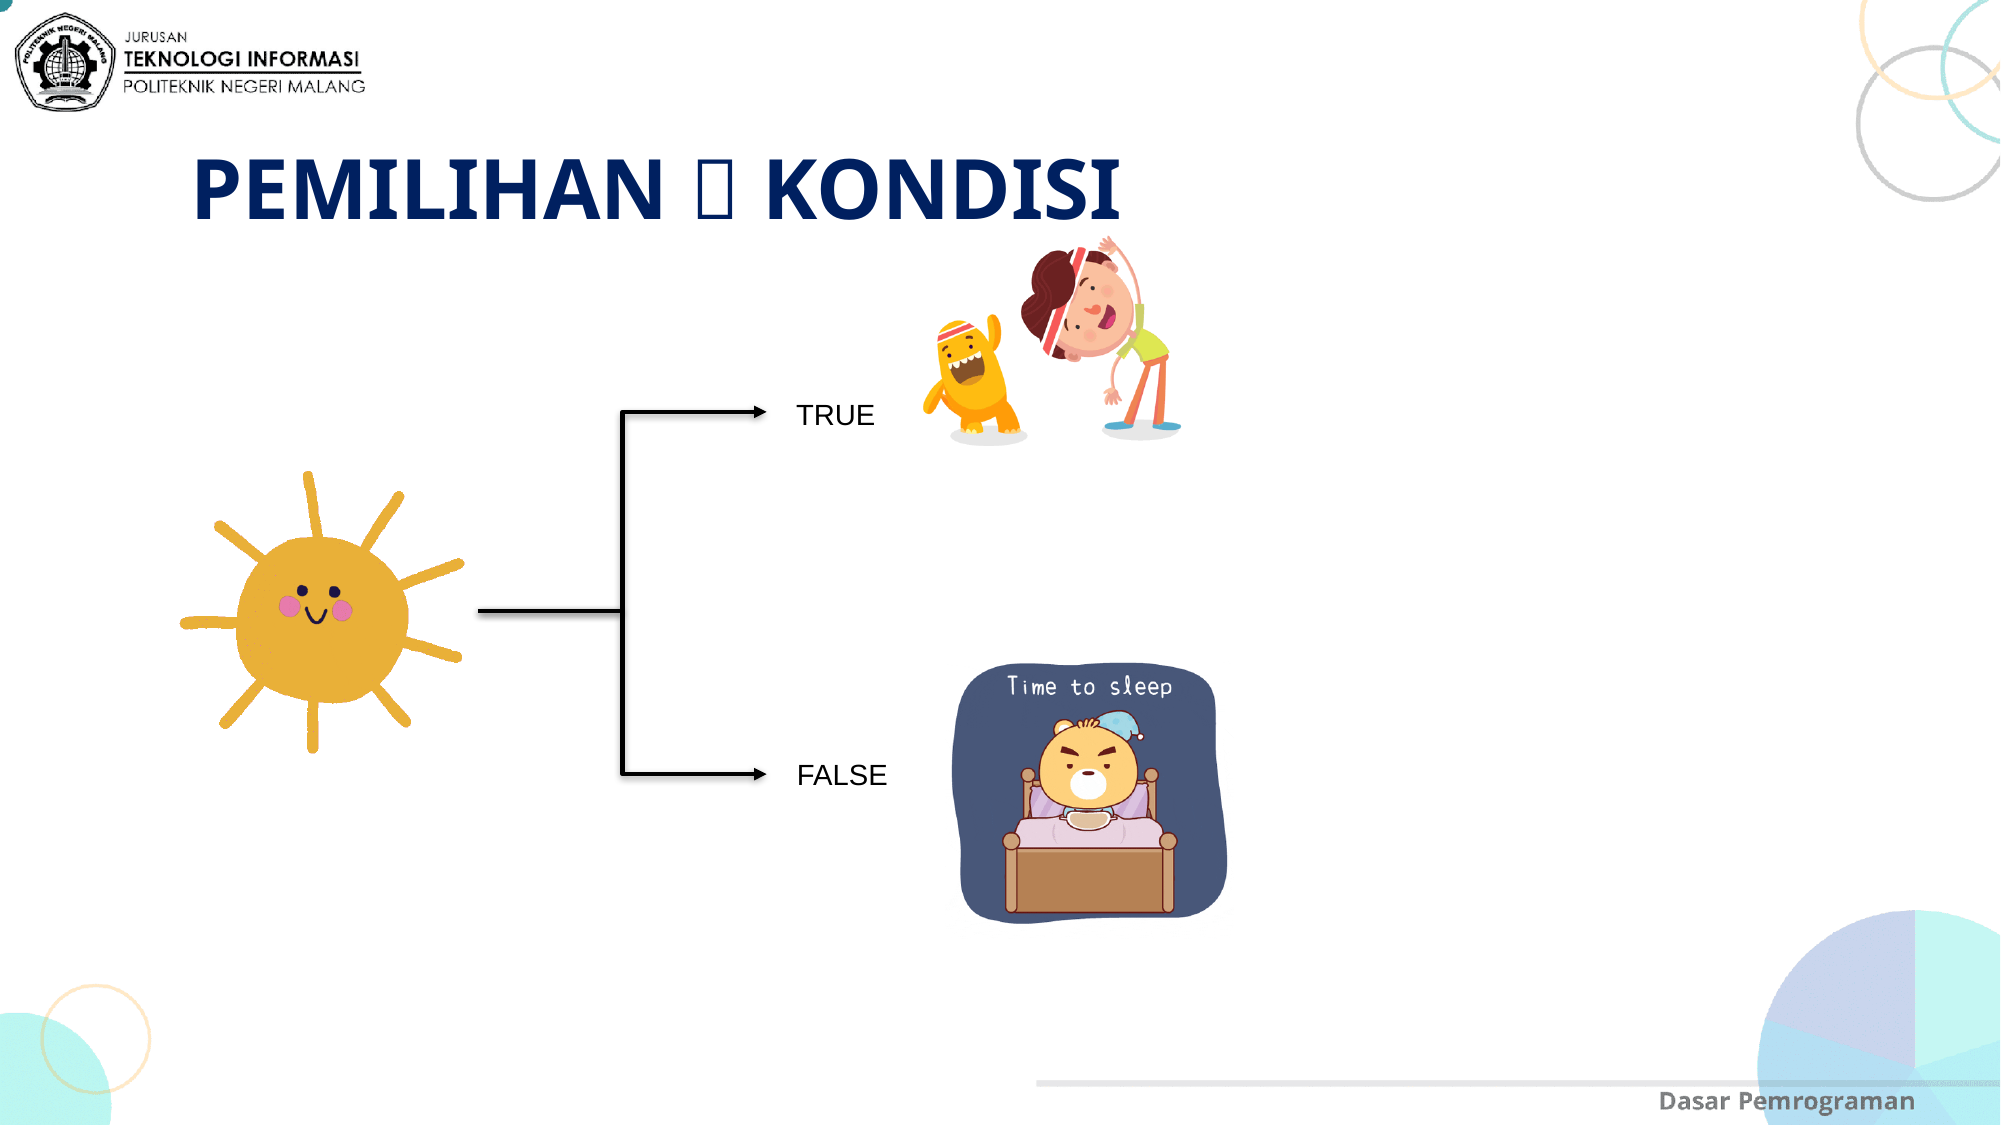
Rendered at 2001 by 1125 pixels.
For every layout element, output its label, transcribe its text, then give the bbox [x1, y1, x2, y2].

text_box PEMILIHAN  KONDISI [175, 128, 1278, 244]
text_box TRUE [781, 389, 891, 439]
text_box FALSE [782, 748, 903, 799]
picture [0, 0, 2001, 1125]
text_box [478, 611, 767, 775]
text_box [478, 411, 767, 610]
